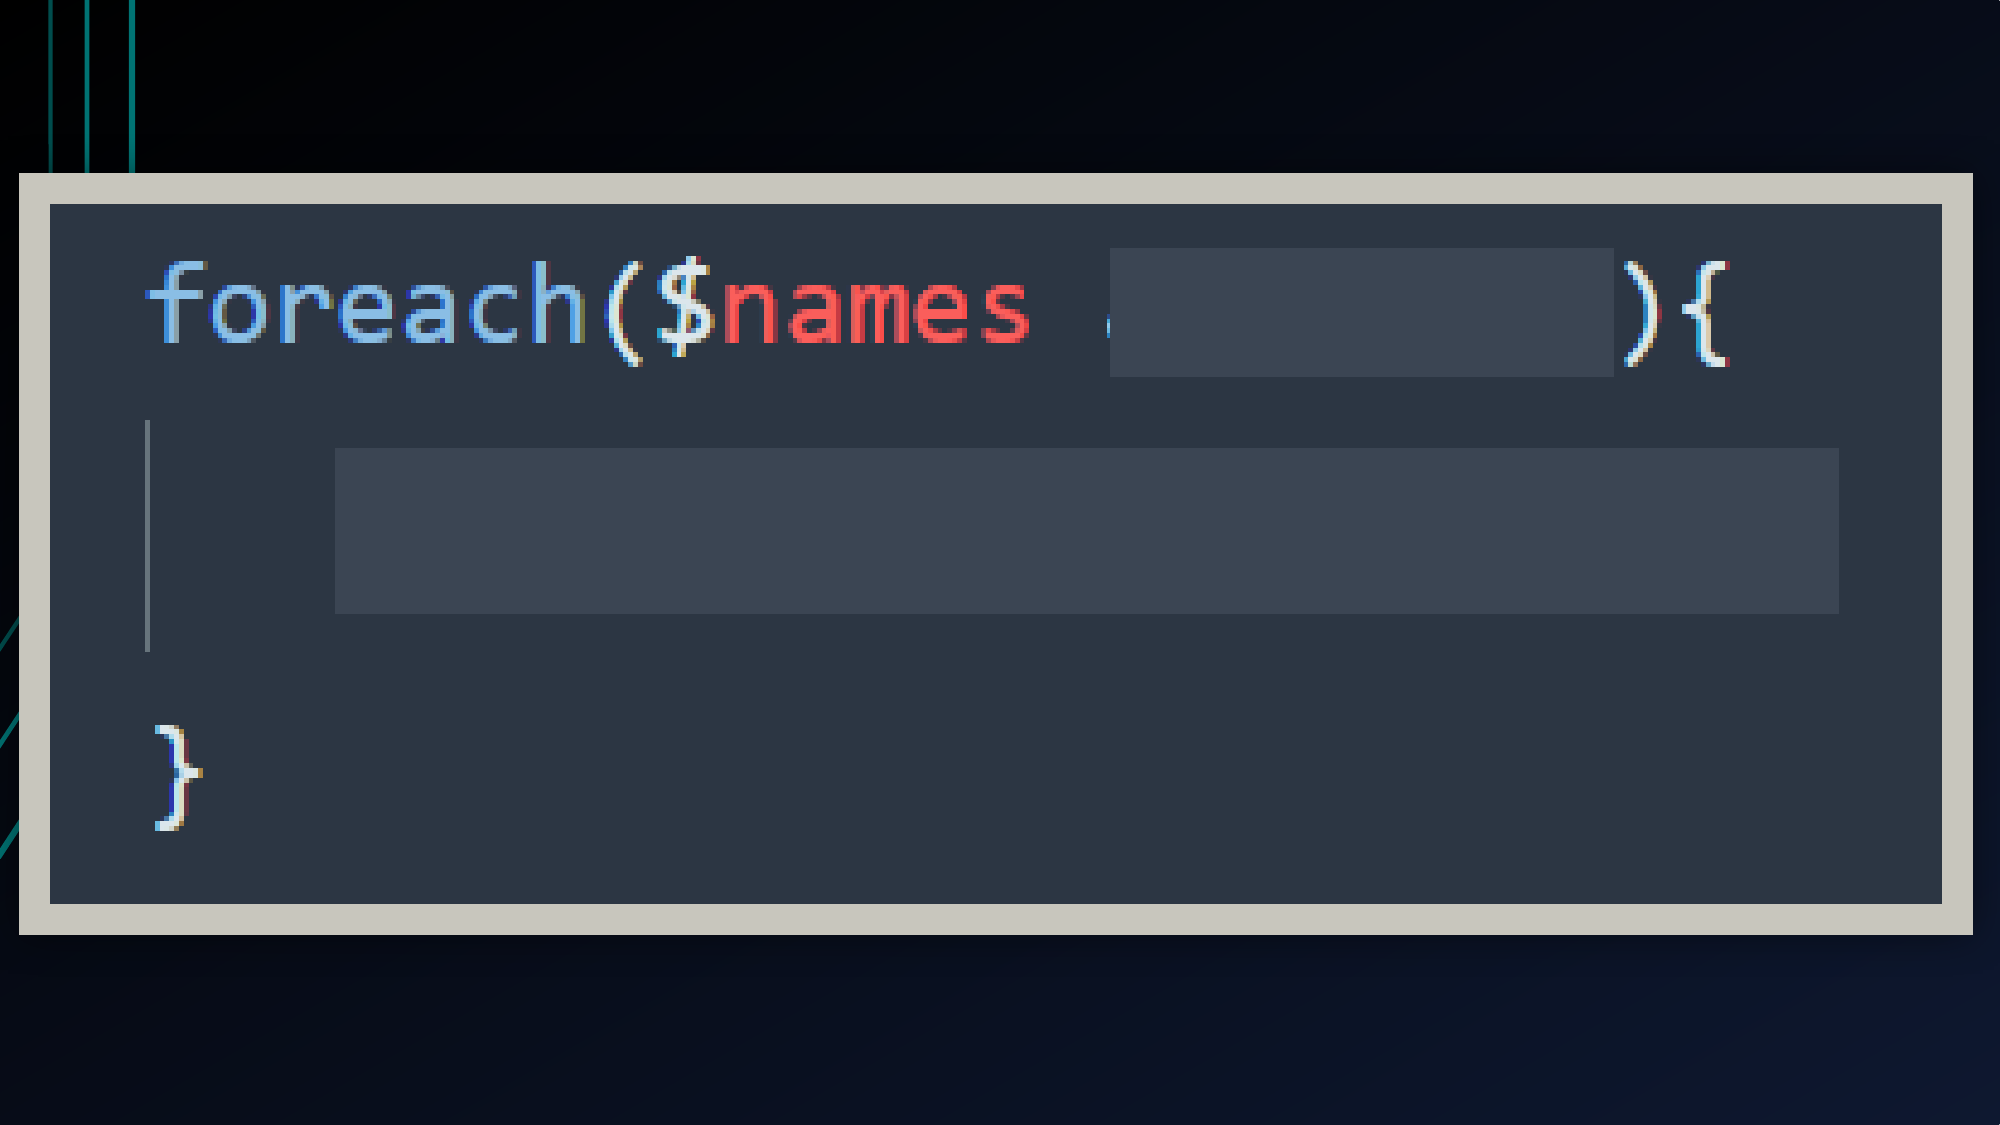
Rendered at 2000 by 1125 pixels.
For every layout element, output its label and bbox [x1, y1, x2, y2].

picture [49, 203, 1943, 905]
